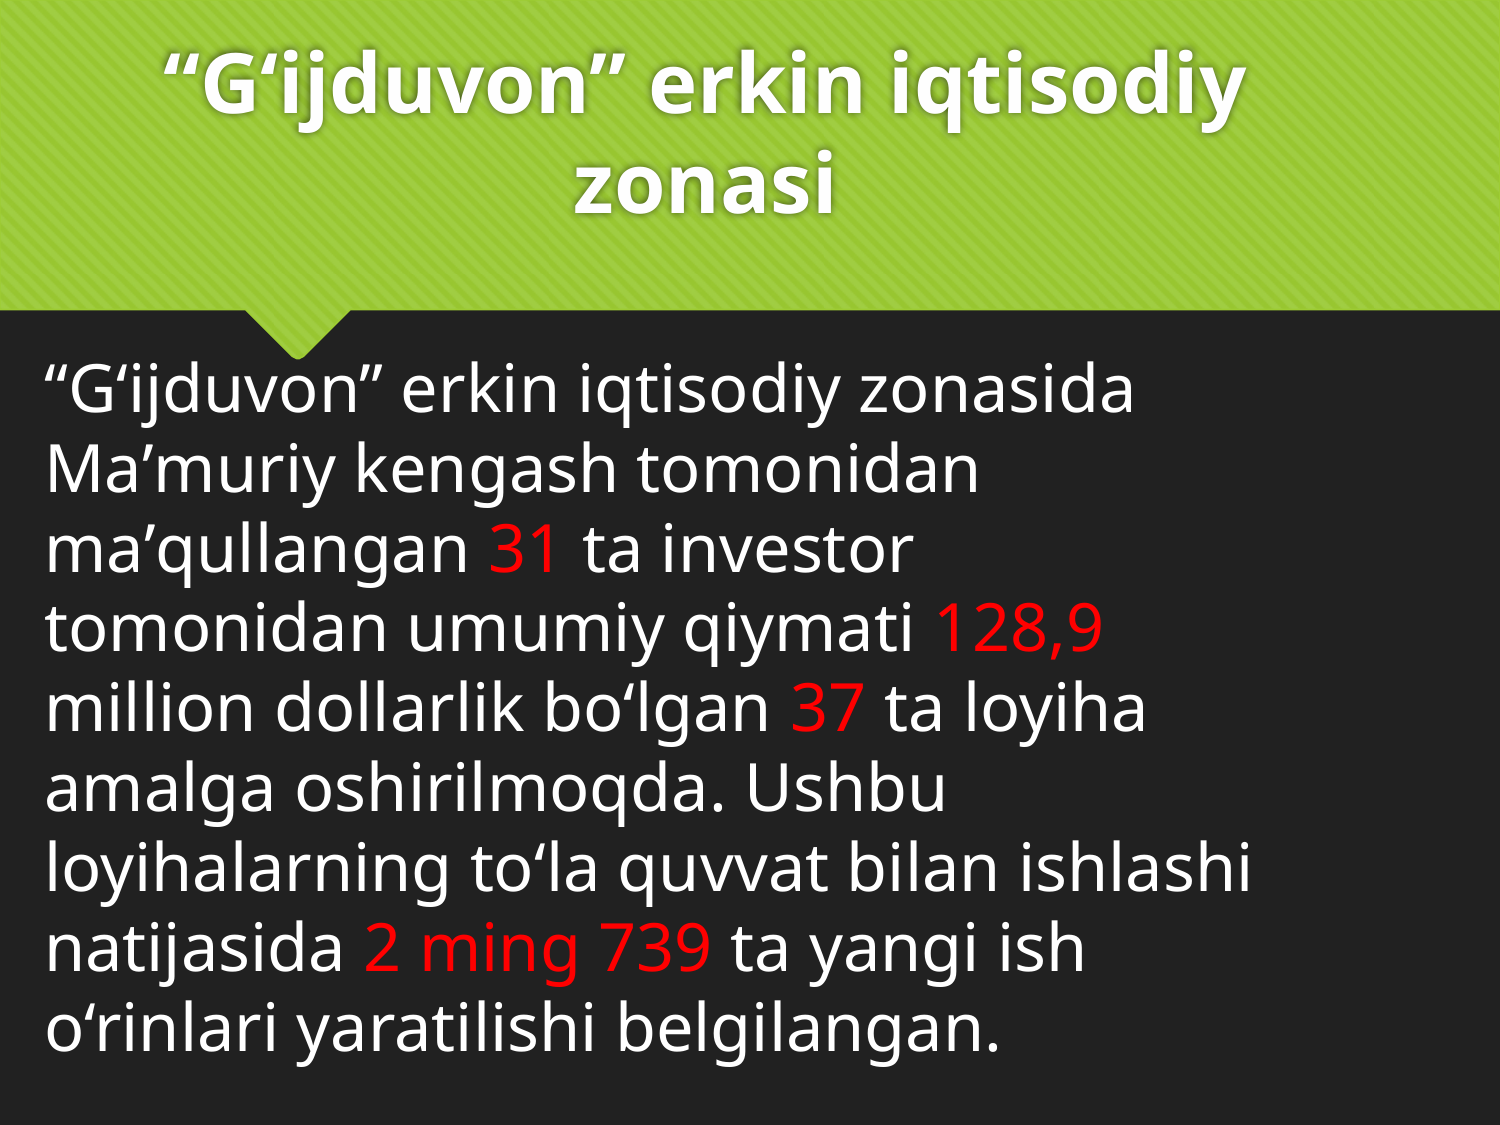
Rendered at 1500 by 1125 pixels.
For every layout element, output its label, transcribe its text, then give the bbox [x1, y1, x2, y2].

title “G‘ijduvon” erkin iqtisodiy zonasi [88, 78, 1323, 238]
text_box “G‘ijduvon” erkin iqtisodiy zonasida Maʼmuriy kengash tomonidan maʼqullangan 31 ta investor tomonidan umumiy qiymati 128,9 million dollarlik bo‘lgan 37 ta loyiha amalga oshirilmoqda. Ushbu loyihalarning to‘la quvvat bilan ishlashi natijasida 2 ming 739 ta yangi ish o‘rinlari yaratilishi belgilangan. [29, 338, 1282, 1073]
